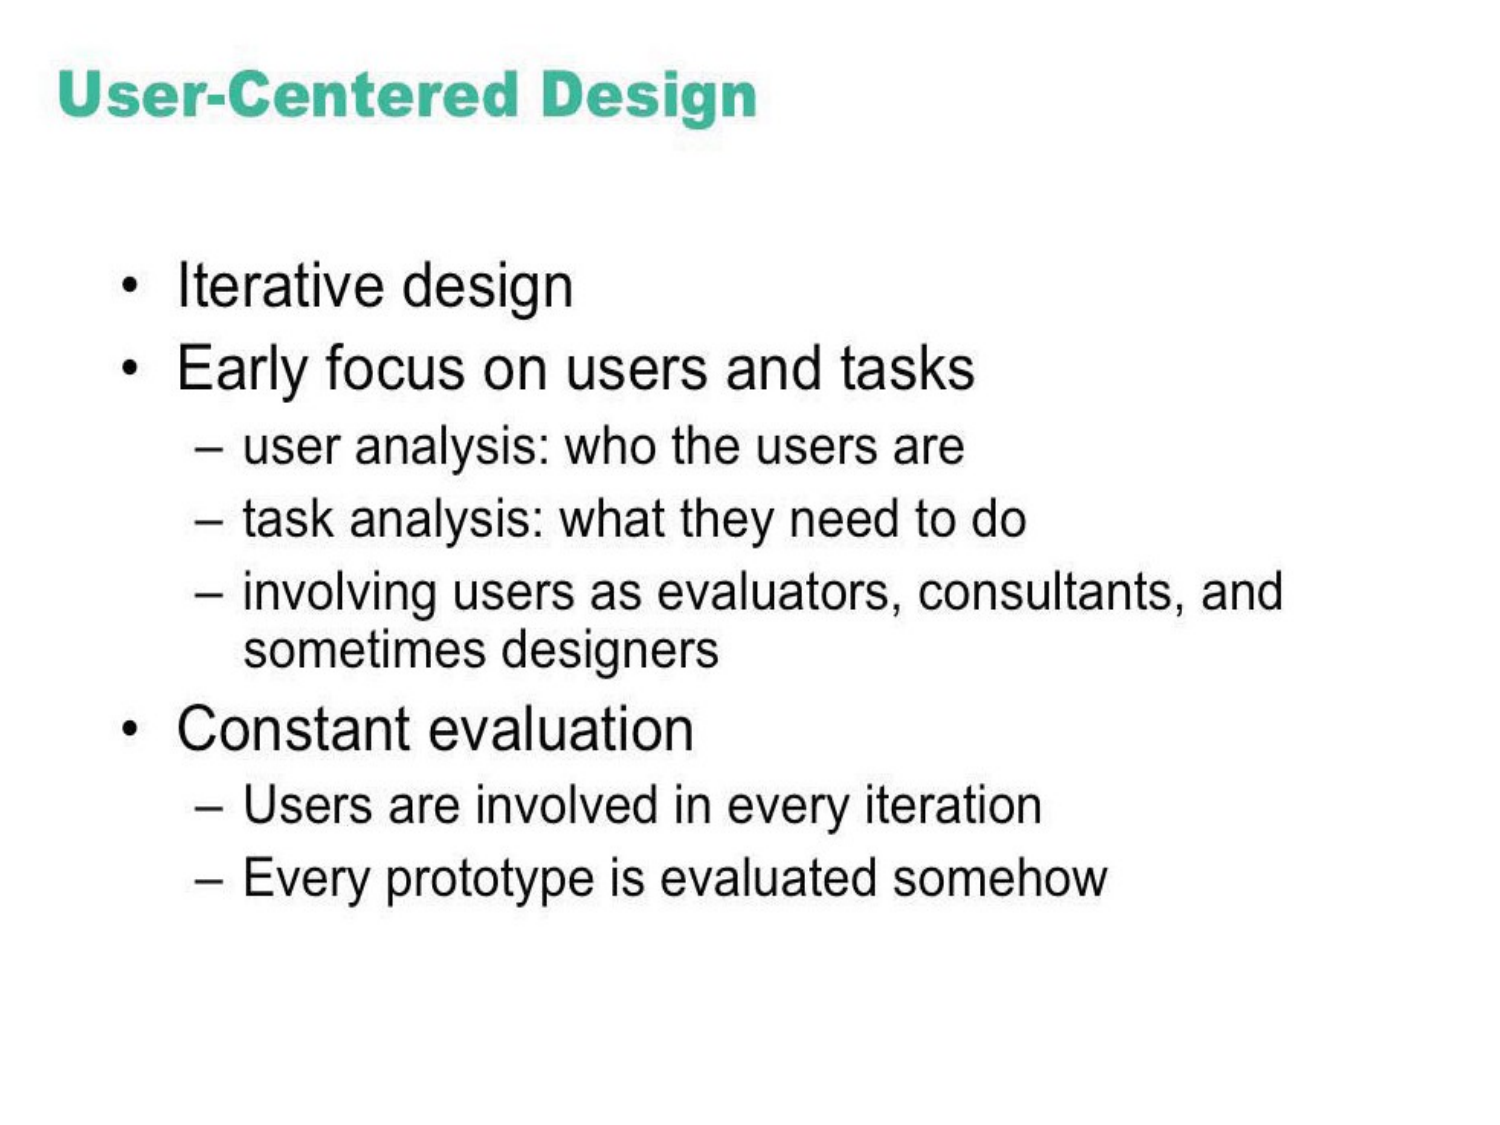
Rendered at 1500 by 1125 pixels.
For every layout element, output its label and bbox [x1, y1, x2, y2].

text_box [0, 0, 1498, 1123]
